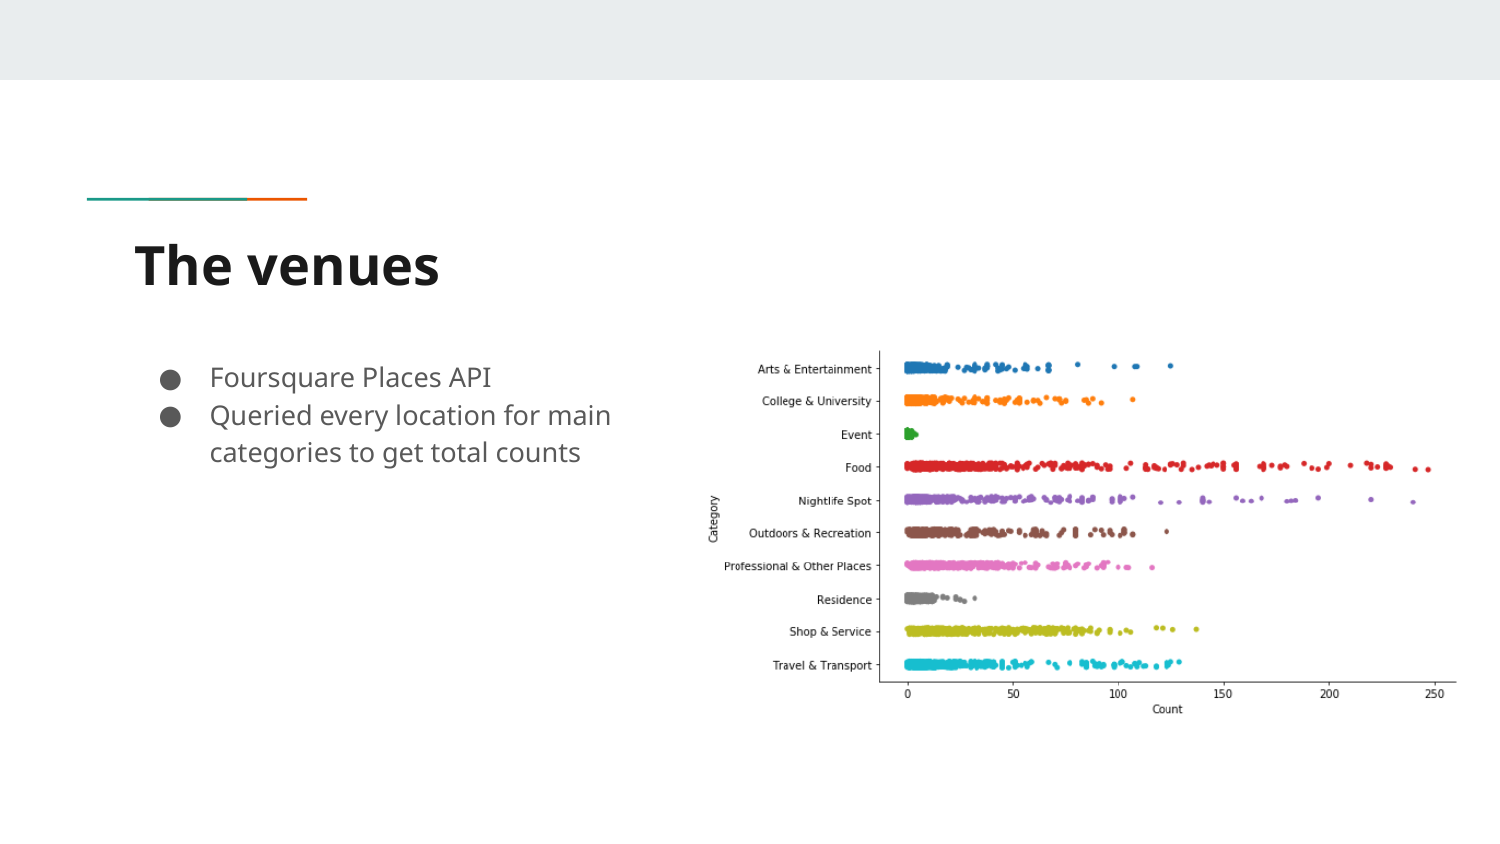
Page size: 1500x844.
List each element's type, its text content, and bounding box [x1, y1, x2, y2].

picture [699, 340, 1500, 744]
title The venues [119, 216, 1381, 305]
list Foursquare Places API Queried every location for main categories to get total counts [119, 341, 697, 712]
